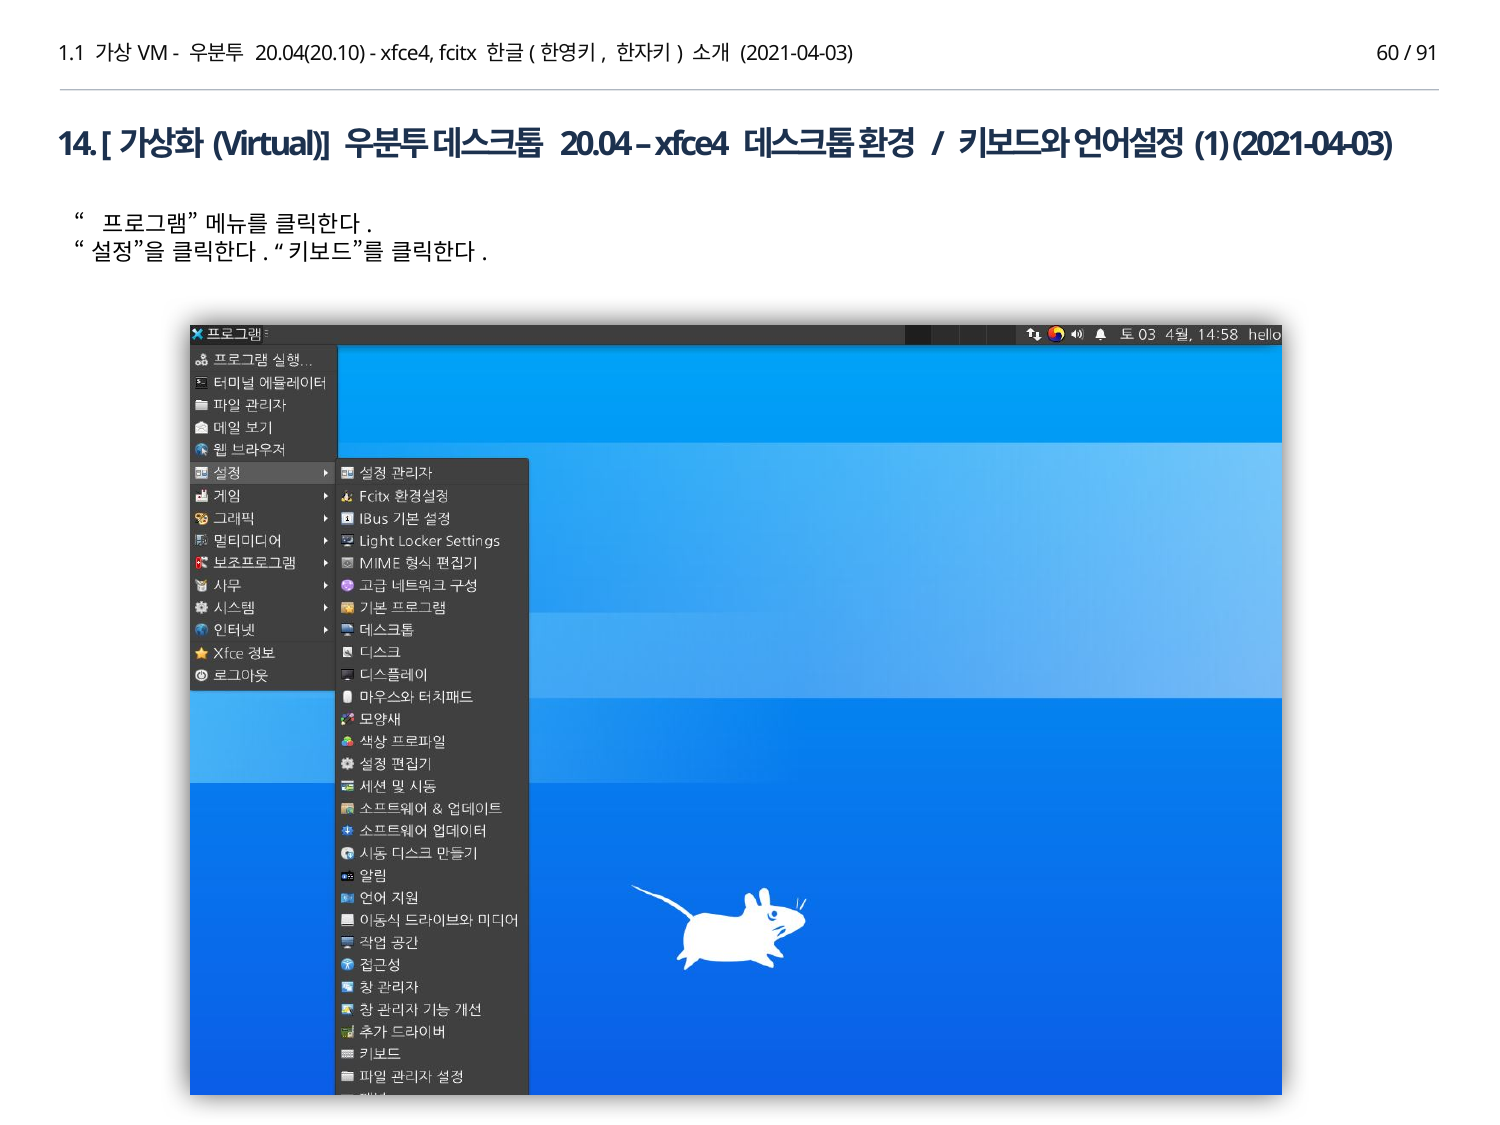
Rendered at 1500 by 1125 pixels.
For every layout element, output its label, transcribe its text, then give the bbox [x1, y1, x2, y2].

text_box 14. [가상화(Virtual)] 우분투 데스크톱 20.04 – xfce4 데스크톱 환경 / 키보드와 언어설정(1) (2021-04-03) [42, 114, 1439, 211]
text_box “프로그램” 메뉴를 클릭한다. “설정”을 클릭한다. “키보드”를 클릭한다. [59, 193, 1450, 281]
picture [190, 325, 1282, 1095]
text_box 60 / 91 [1193, 31, 1454, 75]
text_box 1.1 가상VM - 우분투 20.04(20.10) - xfce4, fcitx 한글(한영키, 한자키) 소개 (2021-04-03) [43, 32, 1193, 72]
